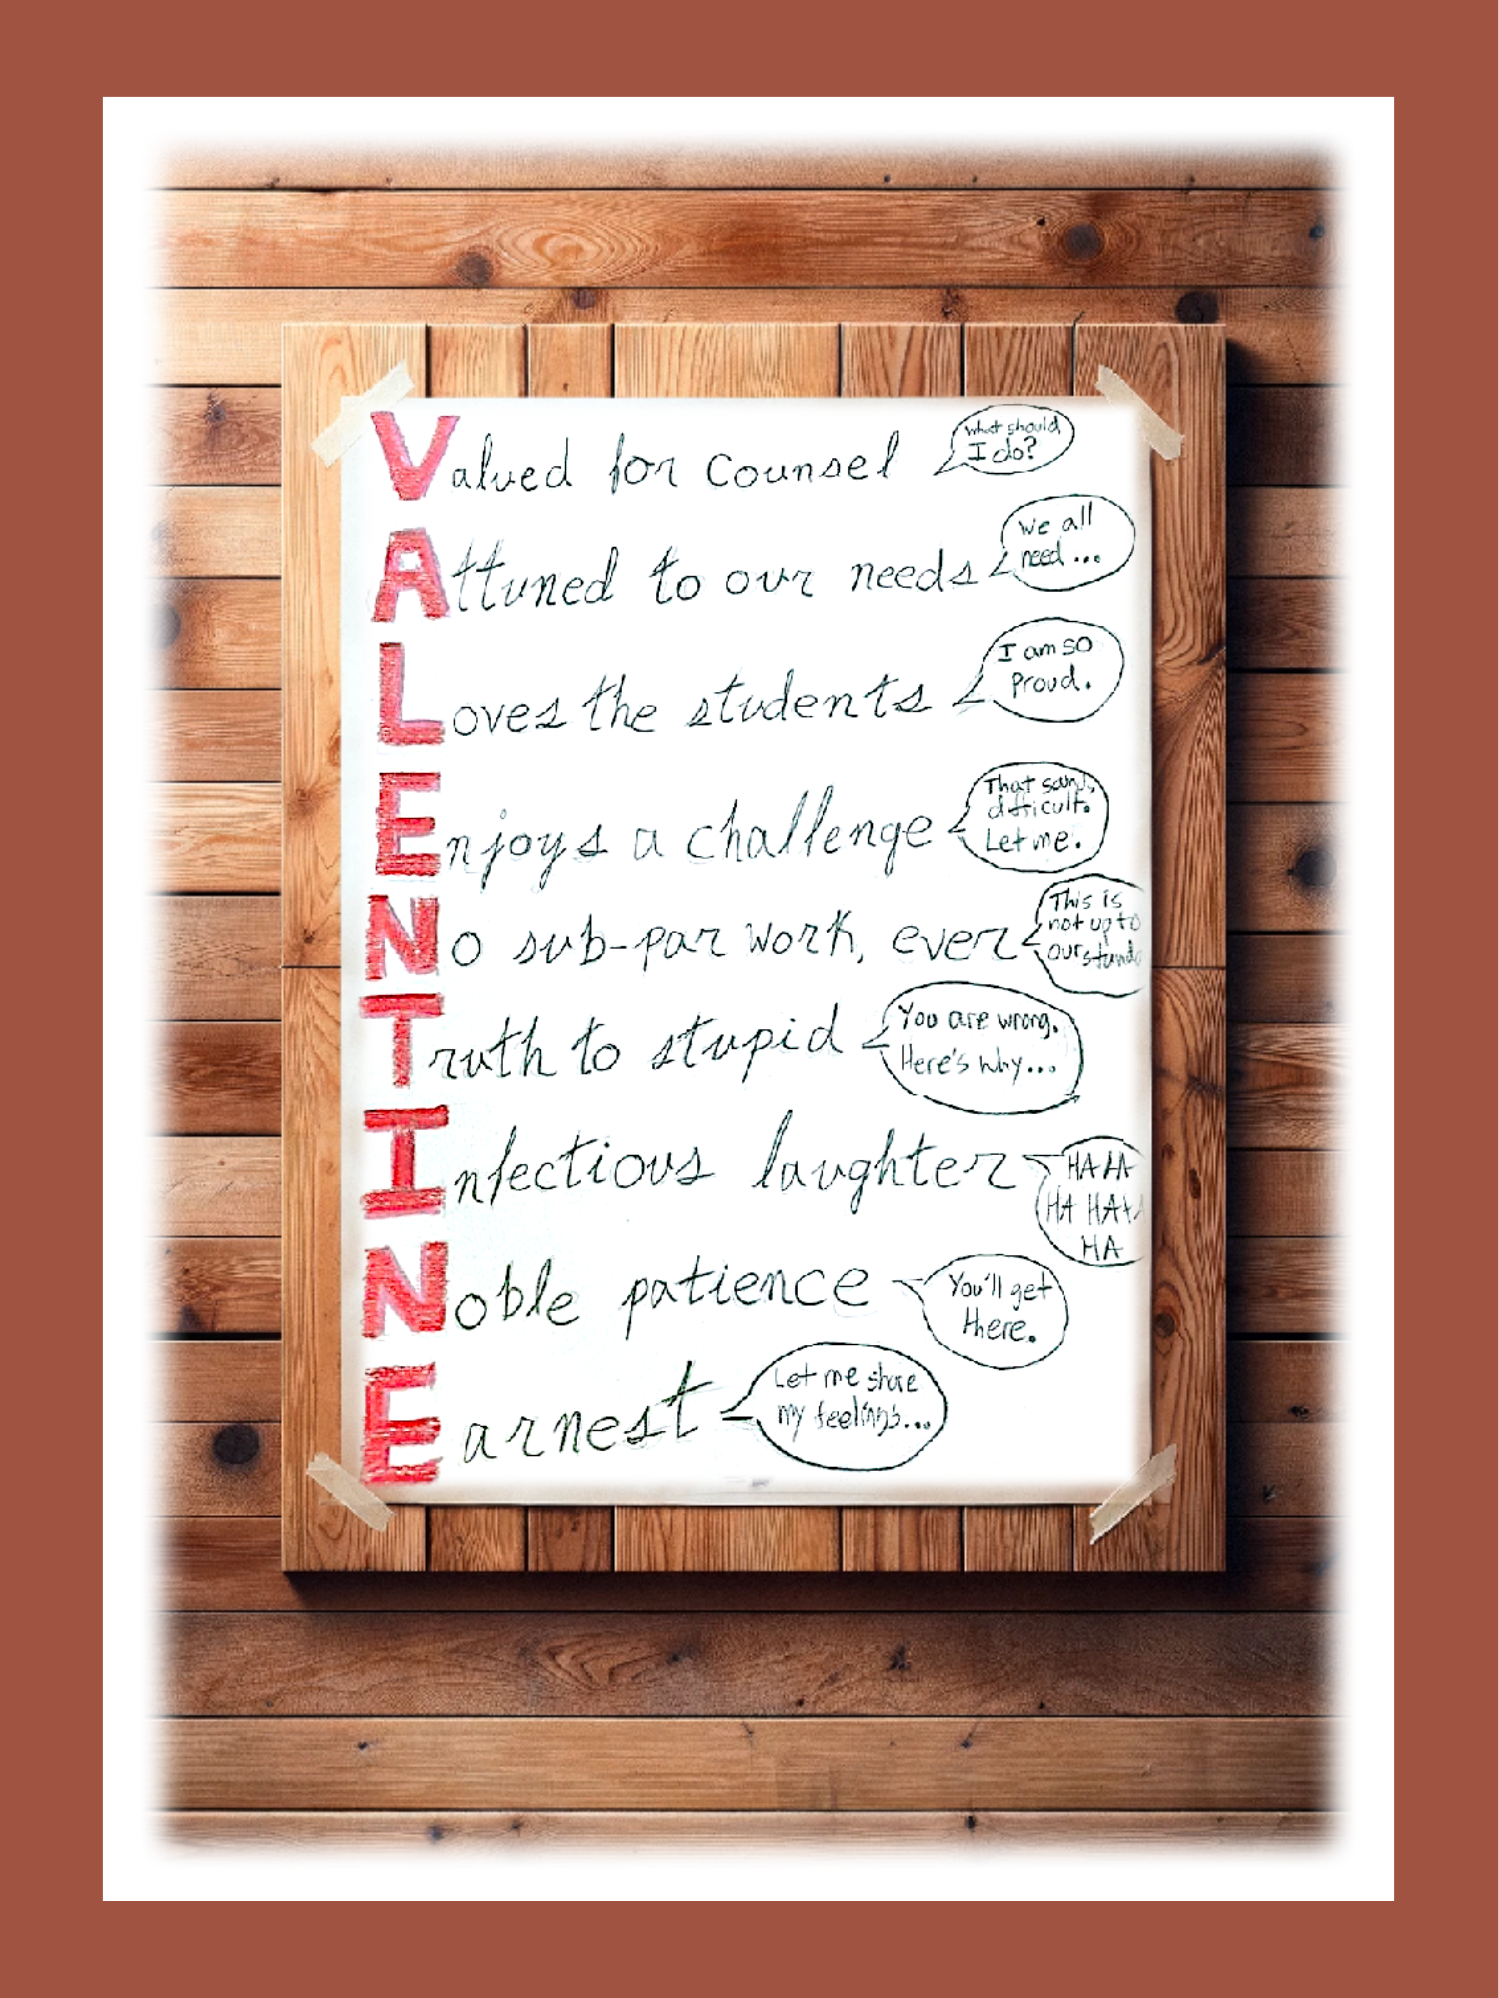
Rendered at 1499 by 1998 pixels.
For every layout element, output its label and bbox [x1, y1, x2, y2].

text_box [0, 0, 1499, 1998]
picture [139, 129, 1358, 1868]
text_box [102, 96, 1395, 1902]
